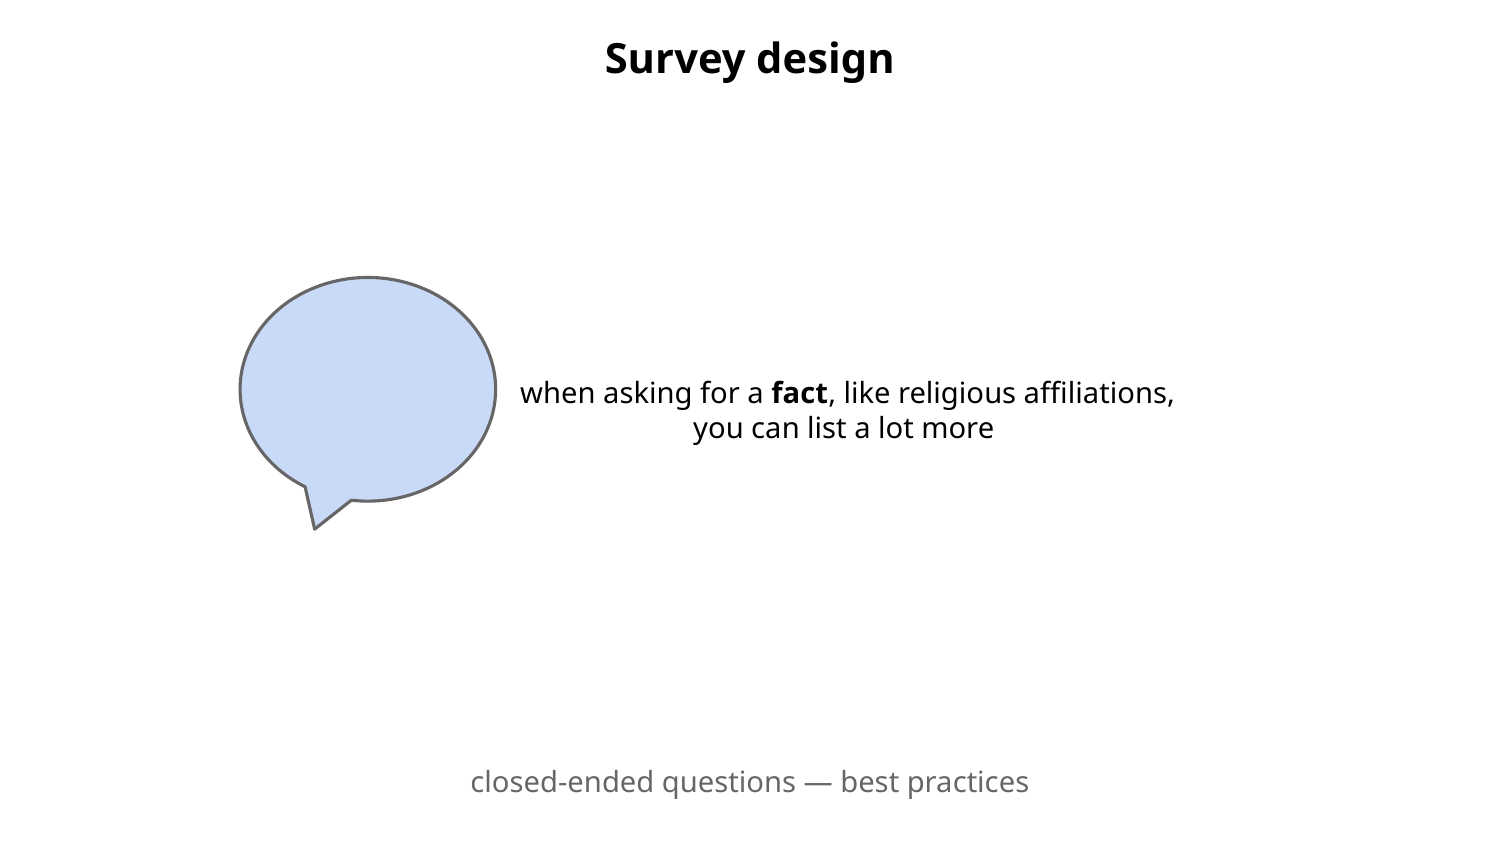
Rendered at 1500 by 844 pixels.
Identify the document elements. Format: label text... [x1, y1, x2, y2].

subtitle closed-ended questions — best practices [112, 748, 1388, 805]
text_box [240, 277, 495, 530]
title Survey design [112, 16, 1388, 101]
text_box when asking for a fact, like religious affiliations, you can list a lot more [495, 359, 1200, 502]
